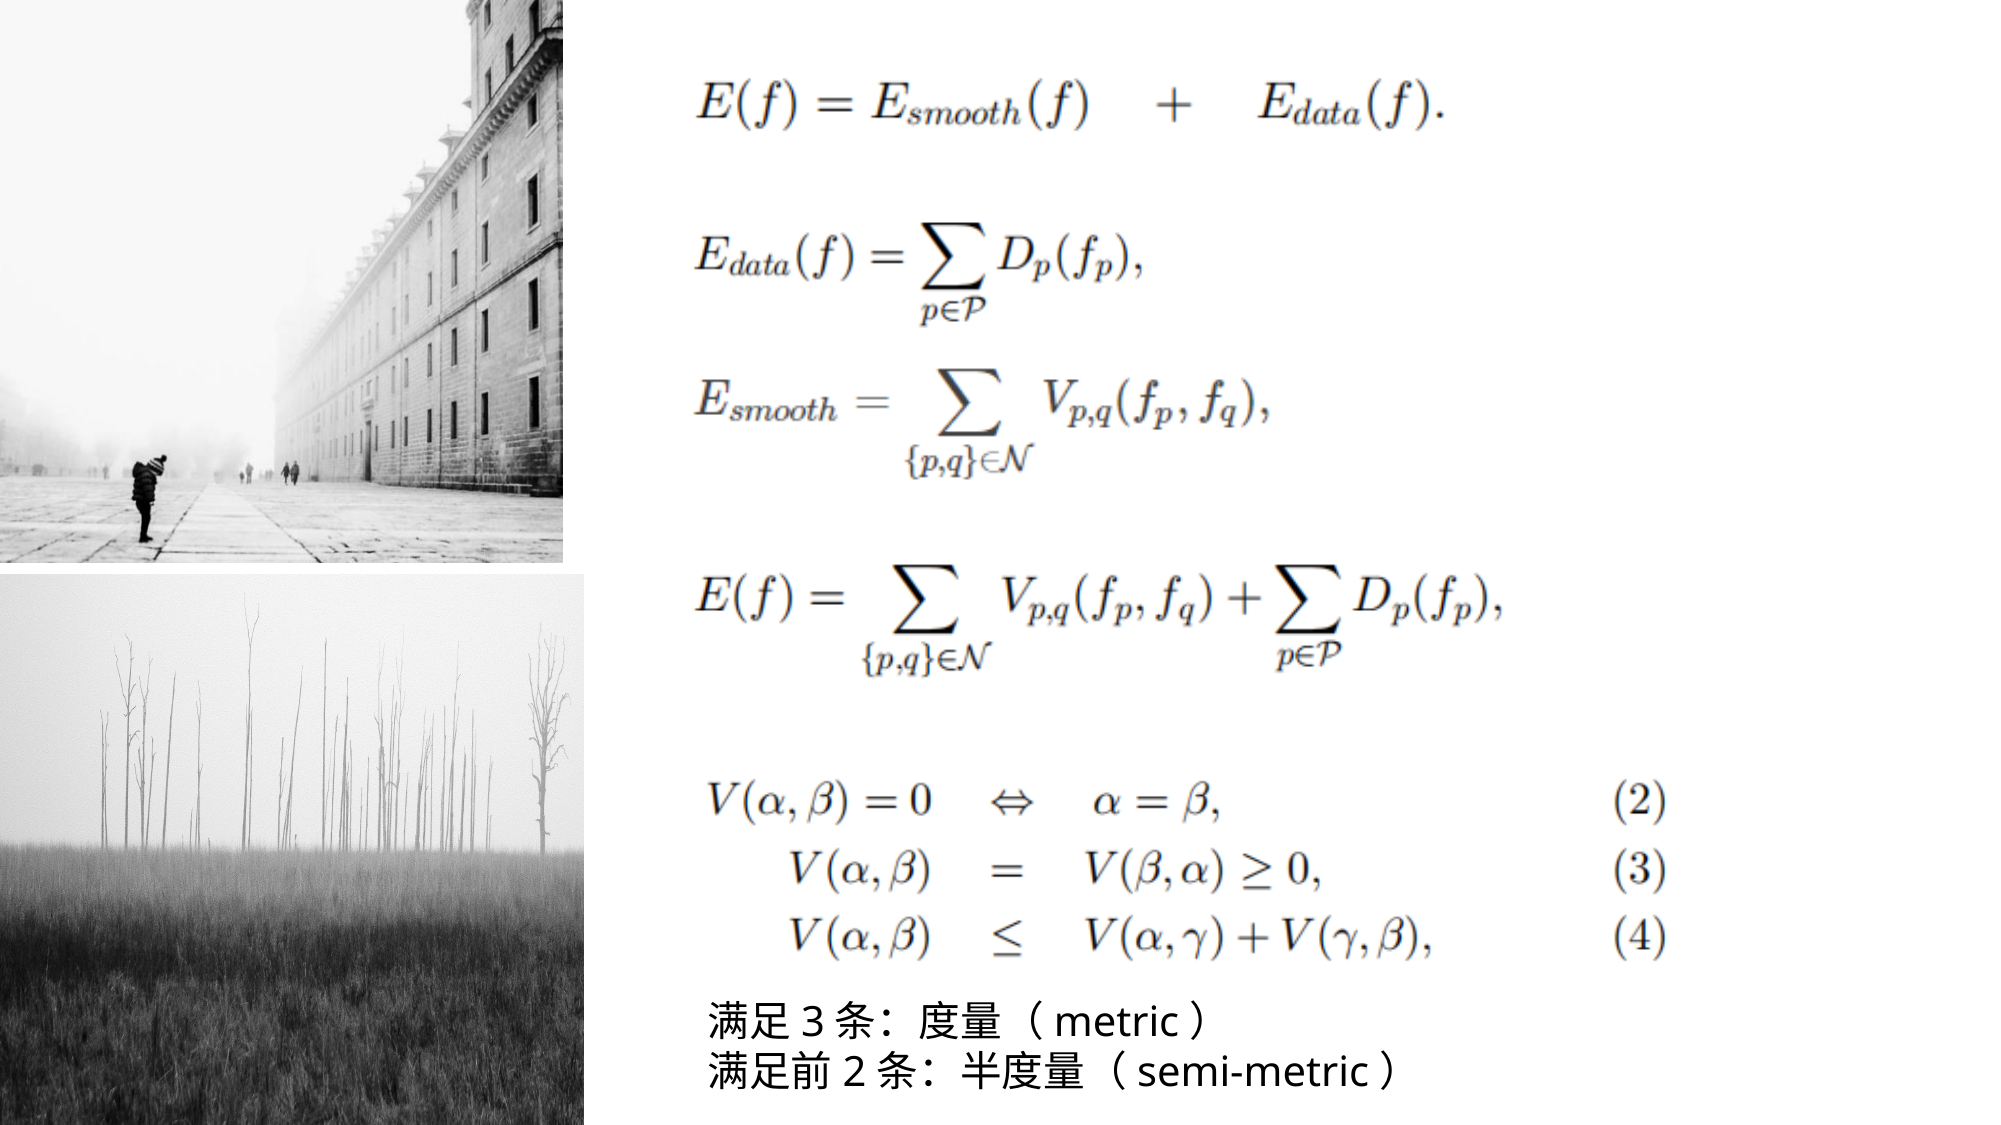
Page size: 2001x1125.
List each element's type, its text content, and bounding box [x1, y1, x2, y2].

text_box 满足3条：度量（metric） 满足前2条：半度量（semi-metric） [692, 987, 1898, 1103]
picture [645, 751, 1686, 988]
picture [669, 526, 1553, 694]
picture [0, 574, 584, 1125]
picture [669, 42, 1470, 164]
picture [645, 195, 1317, 521]
picture [0, 0, 563, 563]
